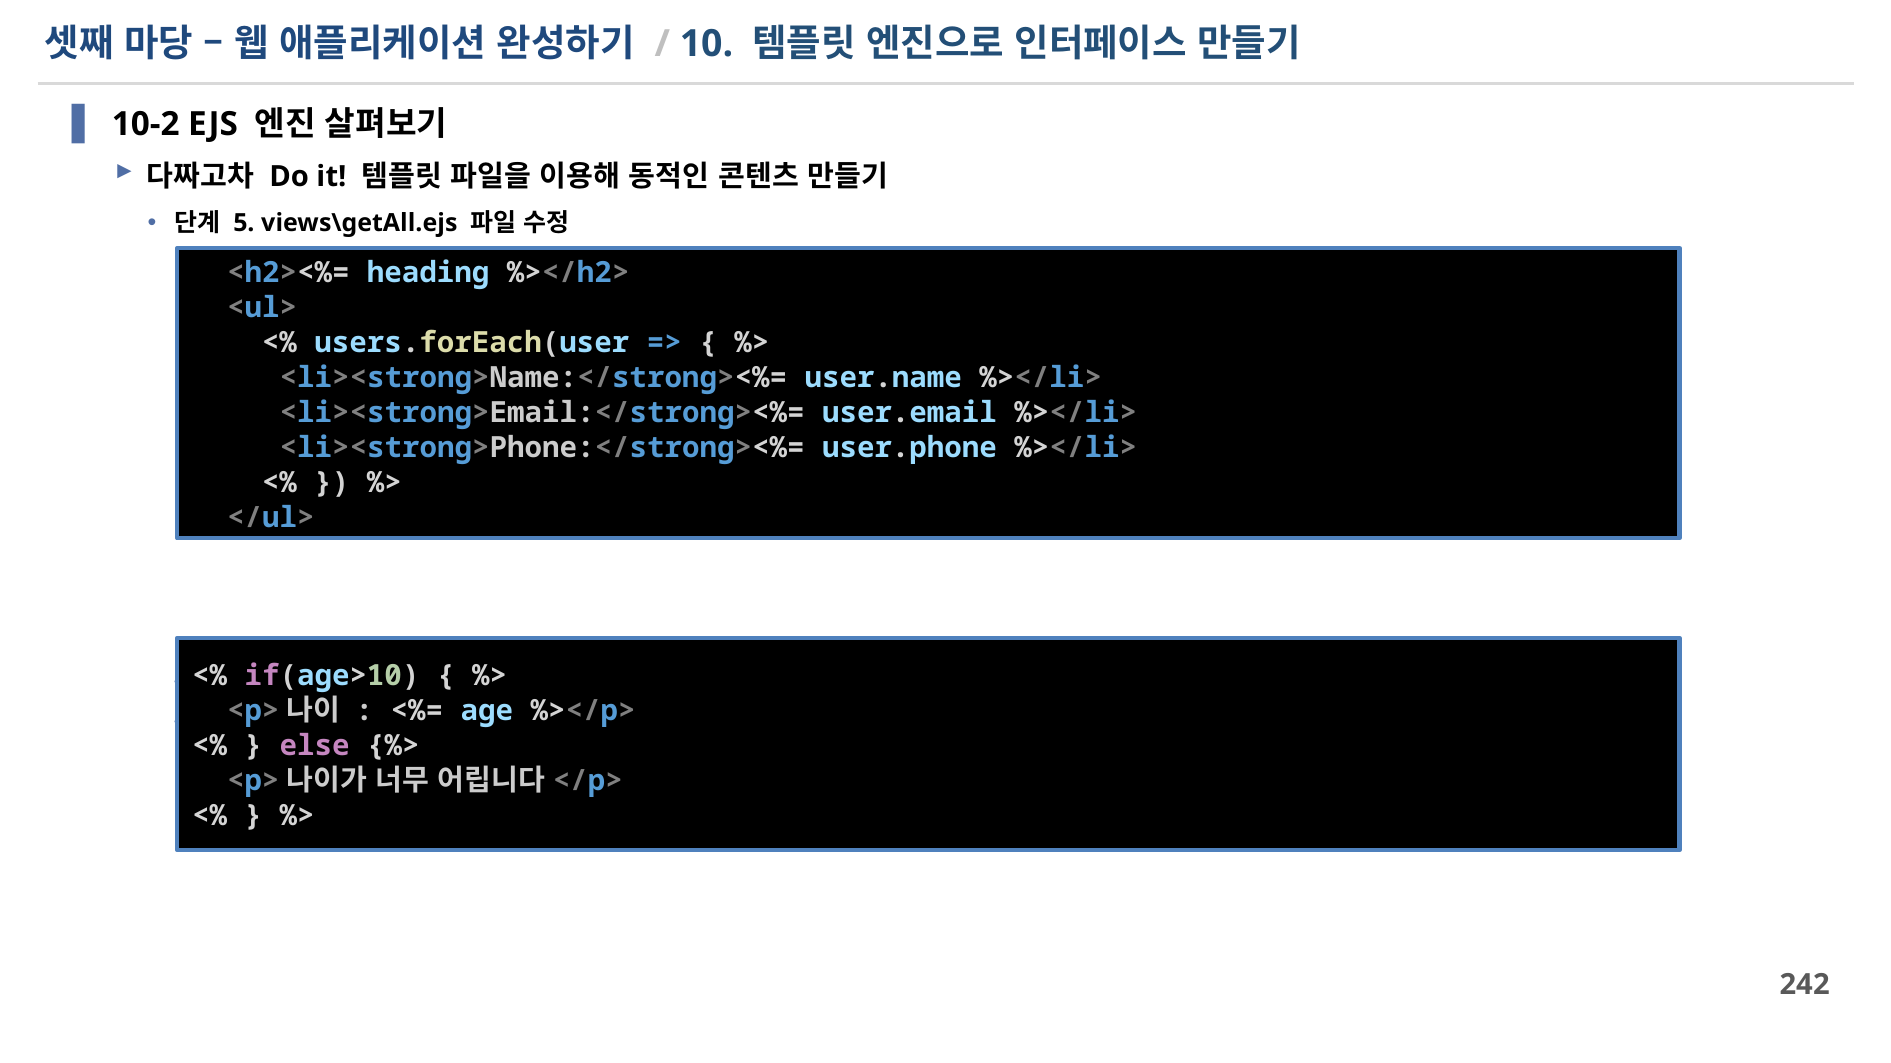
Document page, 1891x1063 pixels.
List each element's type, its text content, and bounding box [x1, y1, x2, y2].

slide_number 242 [1703, 956, 1845, 1014]
title 셋째 마당 – 웹 애플리케이션 완성하기 / 10. 템플릿 엔진으로 인터페이스 만들기 [29, 11, 1855, 73]
list 10-2 EJS 엔진 살펴보기 다짜고차 Do it! 템플릿 파일을 이용해 동적인 콘텐츠 만들기 단계 5. views\getAll.ejs 파일 수정 <%= => : 다른 곳에서 받은 값을 넣을 때 사용 <% %> : javascript 코드를 기술할 때 사용 [43, 94, 1855, 506]
text_box <h2><%= heading %></h2> <ul> <% users.forEach(user => { %> <li><strong>Name:</strong><%= user.name %></li> <li><strong>Email:</strong><%= user.email %></li> <li><strong>Phone:</strong><%= user.phone %></li> <% }) %> </ul> [175, 246, 1682, 540]
text_box <% if(age>10) { %> <p>나이 : <%= age %></p> <% } else {%> <p>나이가 너무 어립니다</p> <% } %> [175, 636, 1682, 852]
